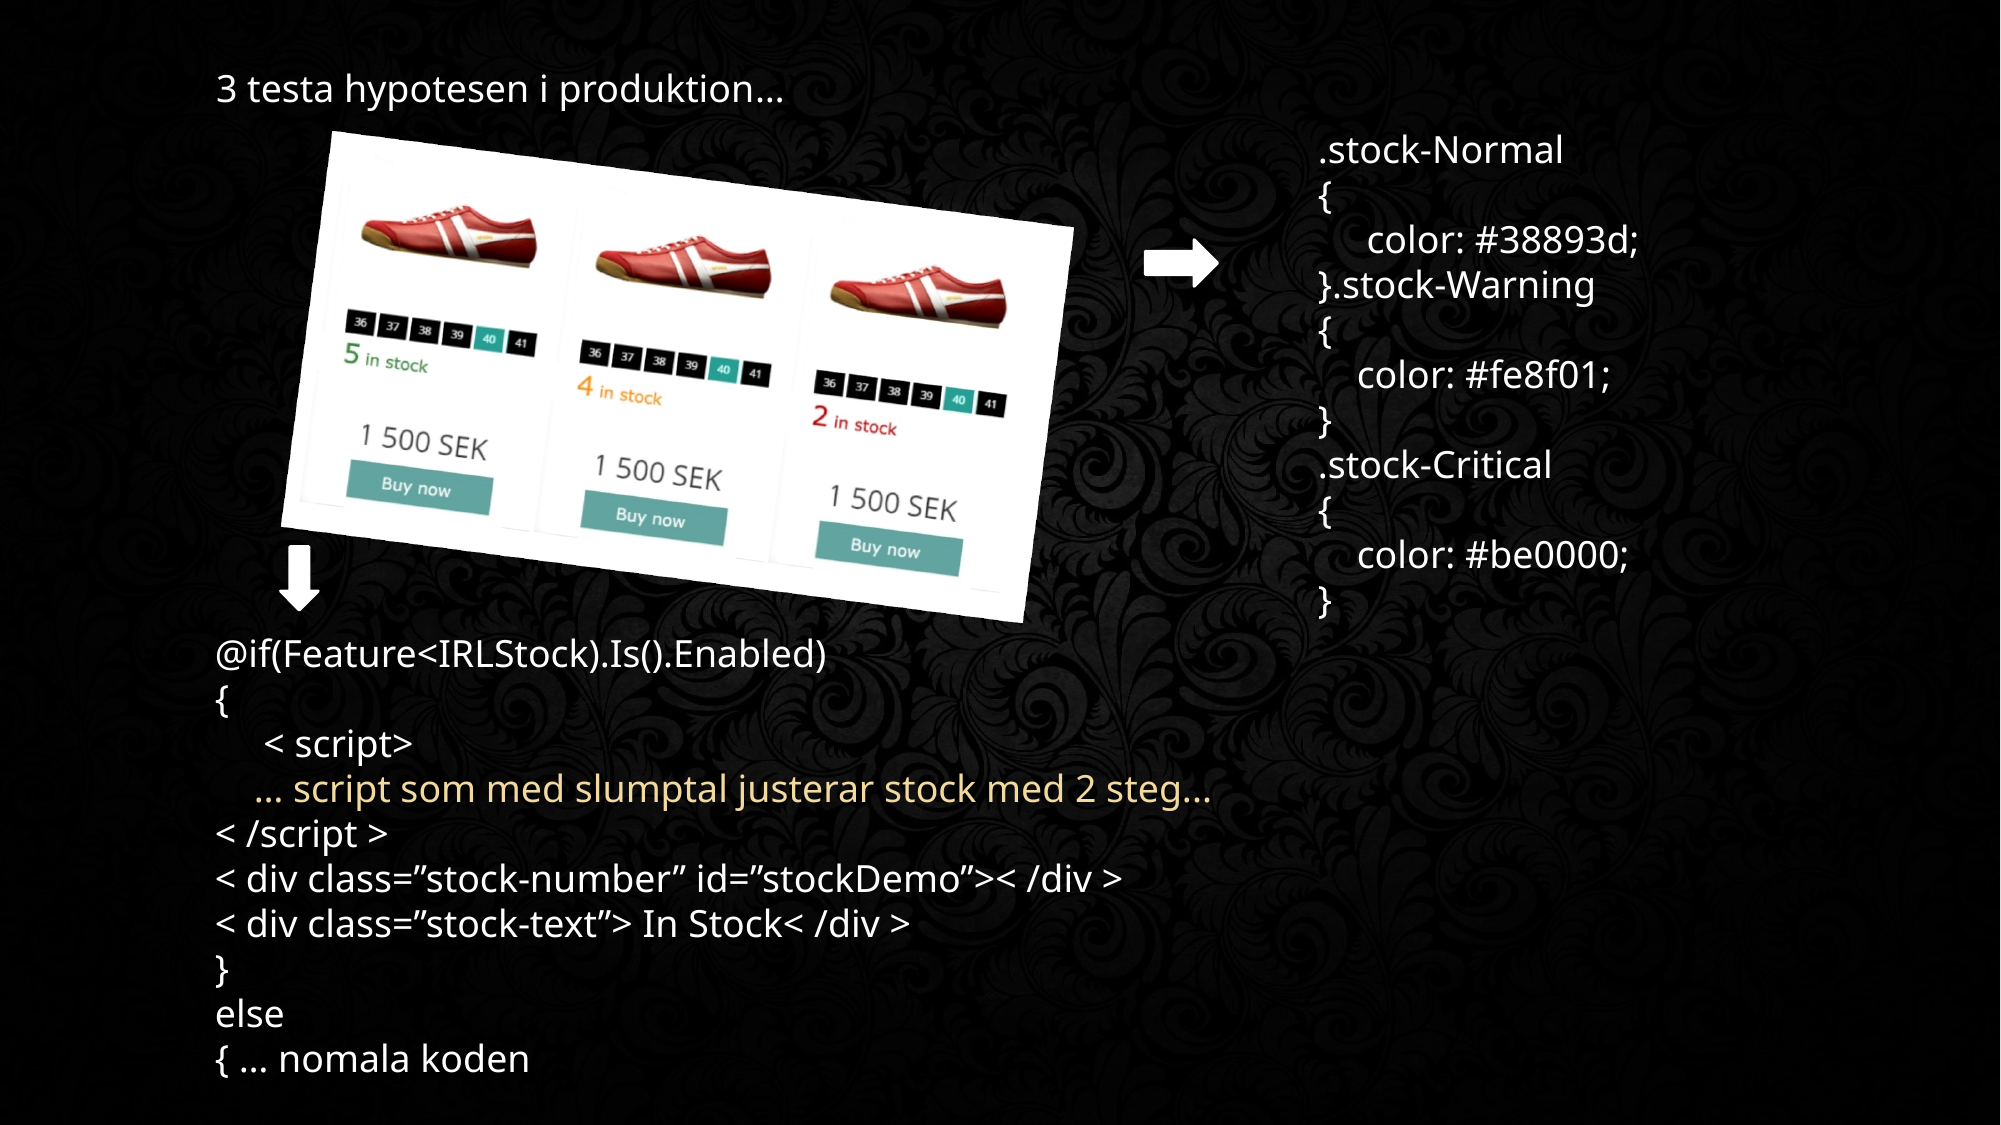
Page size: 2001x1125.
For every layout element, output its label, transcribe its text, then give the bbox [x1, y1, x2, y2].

text_box .stock-Normal { color: #38893d; }.stock-Warning { color: #fe8f01; } .stock-Critical { color: #be0000; } [1303, 118, 1655, 628]
text_box 3 testa hypotesen i produktion… [201, 57, 800, 117]
text_box @if(Feature<IRLStock).Is().Enabled) { < script> … script som med slumptal justerar stock med 2 steg... < /script > < div class=”stock-number” id=”stockDemo”>< /div > < div class=”stock-text”> In Stock< /div > } else { … nomala koden [199, 622, 1238, 1088]
picture [0, 0, 2001, 1125]
text_box [279, 545, 320, 612]
text_box [1143, 238, 1219, 288]
